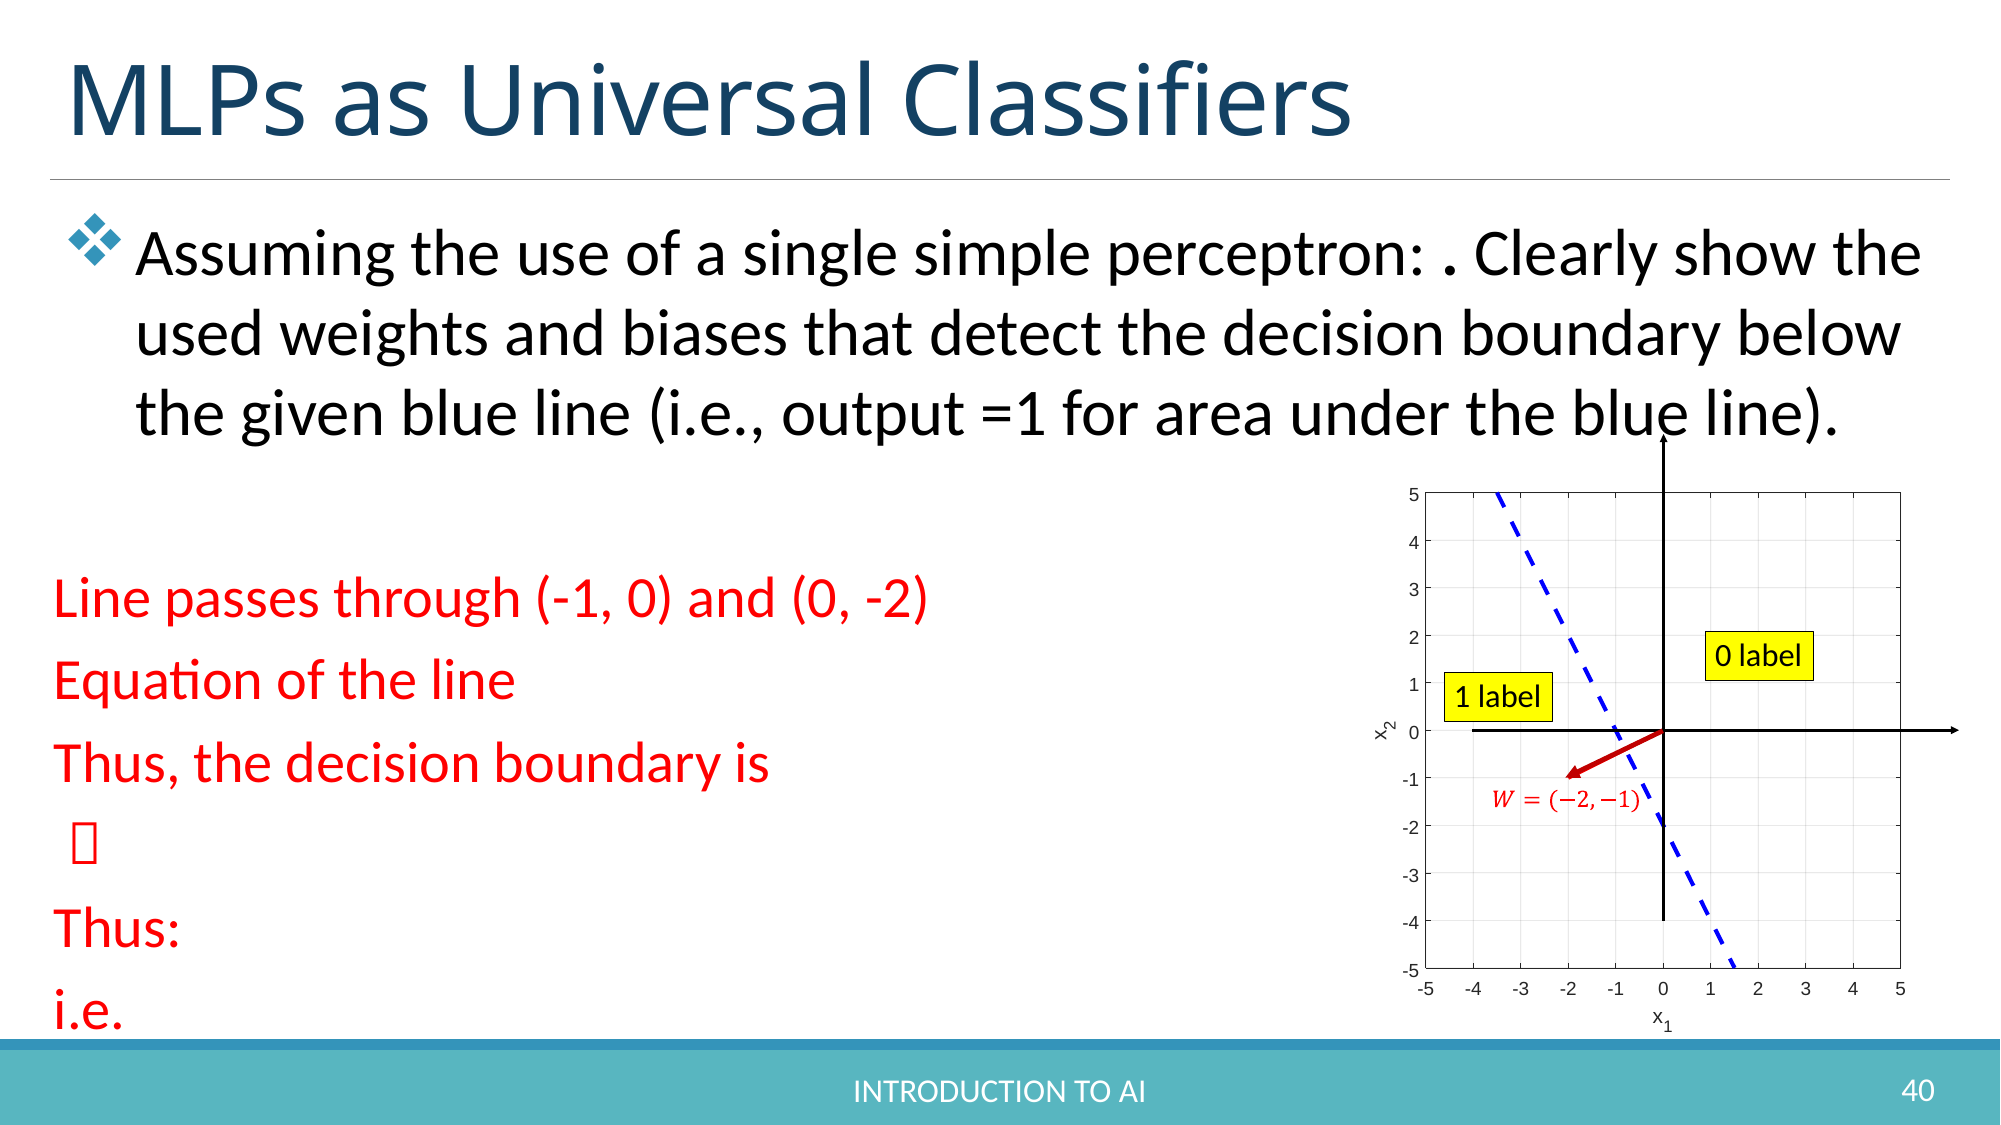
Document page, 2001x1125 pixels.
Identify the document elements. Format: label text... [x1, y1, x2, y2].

picture [1365, 425, 1966, 1036]
footer Introduction to AI [604, 1059, 1396, 1120]
slide_number 40 [1734, 1057, 1950, 1118]
title MLPs as Universal Classifiers [50, 47, 1950, 163]
